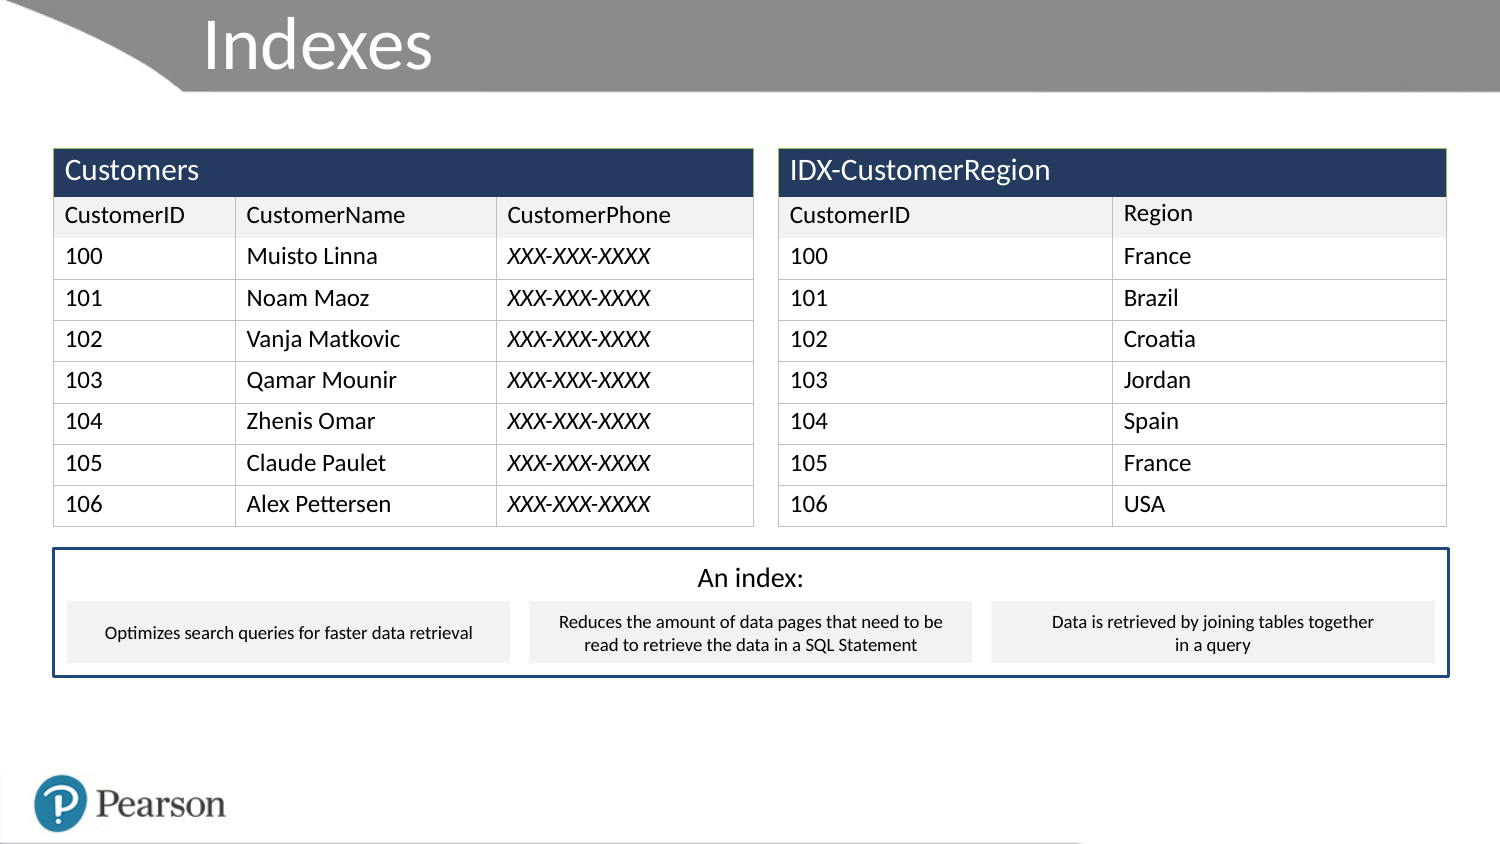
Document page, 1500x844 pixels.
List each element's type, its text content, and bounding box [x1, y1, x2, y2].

table_cell XXX-XXX-XXXX [497, 280, 753, 320]
table_cell Zhenis Omar [236, 404, 496, 444]
table_cell Region [1113, 197, 1446, 238]
table_cell Qamar Mounir [236, 362, 496, 403]
text_box Reduces the amount of data pages that need to be read to retrieve the data in a SQL Statement [527, 599, 974, 665]
picture [0, 0, 1500, 844]
table_cell 103 [779, 362, 1112, 403]
table_cell Jordan [1113, 362, 1446, 403]
text_box An index: [53, 548, 1449, 677]
table_cell XXX-XXX-XXXX [497, 238, 753, 279]
table_cell CustomerPhone [497, 197, 753, 238]
table_cell Noam Maoz [236, 280, 496, 320]
table_cell XXX-XXX-XXXX [497, 404, 753, 444]
table_cell 103 [54, 362, 235, 403]
table_cell 104 [54, 404, 235, 444]
table_cell Spain [1113, 404, 1446, 444]
table_cell 105 [54, 445, 235, 485]
table_header IDX-CustomerRegion [779, 149, 1113, 197]
table_header [496, 149, 753, 197]
table_cell XXX-XXX-XXXX [497, 486, 753, 526]
table_cell Vanja Matkovic [236, 321, 496, 361]
table_cell 101 [54, 280, 235, 320]
table_header [1113, 149, 1446, 197]
table_cell CustomerName [236, 197, 496, 238]
table_cell 100 [54, 238, 235, 279]
table_header Customers [54, 149, 235, 197]
table_cell France [1113, 238, 1446, 279]
table_cell XXX-XXX-XXXX [497, 445, 753, 485]
table_cell 104 [779, 404, 1112, 444]
text_box Optimizes search queries for faster data retrieval [65, 599, 512, 665]
table_cell Claude Paulet [236, 445, 496, 485]
table_cell CustomerID [54, 197, 235, 238]
table_cell XXX-XXX-XXXX [497, 362, 753, 403]
text_box Data is retrieved by joining tables together in a query [989, 599, 1437, 665]
table_cell Alex Pettersen [236, 486, 496, 526]
table_cell Muisto Linna [236, 238, 496, 279]
table_cell 105 [779, 445, 1112, 485]
table_cell Brazil [1113, 280, 1446, 320]
table_cell 102 [54, 321, 235, 361]
table_cell France [1113, 445, 1446, 485]
table_cell 102 [779, 321, 1112, 361]
table_cell 106 [54, 486, 235, 526]
table_cell 106 [779, 486, 1112, 526]
table_cell 100 [779, 238, 1112, 279]
table_header [235, 149, 496, 197]
table_cell USA [1113, 486, 1446, 526]
title Indexes [187, 0, 1426, 79]
table_cell Croatia [1113, 321, 1446, 361]
table_cell XXX-XXX-XXXX [497, 321, 753, 361]
table_cell 101 [779, 280, 1112, 320]
table_cell CustomerID [779, 197, 1112, 238]
